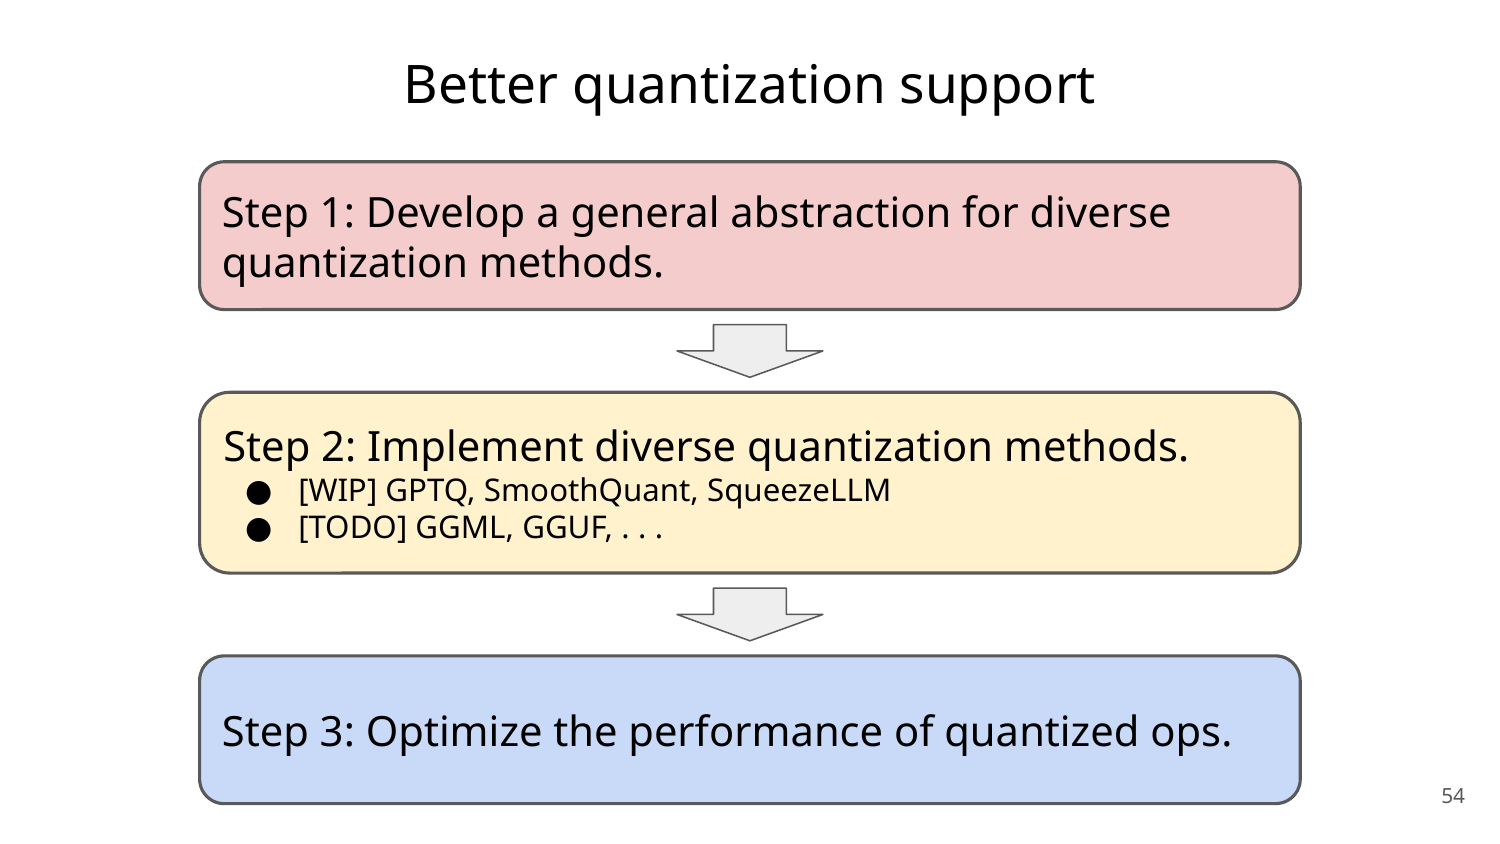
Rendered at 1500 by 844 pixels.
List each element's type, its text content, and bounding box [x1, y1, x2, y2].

text_box [677, 324, 823, 378]
text_box [677, 588, 823, 641]
slide_number ‹#› [1389, 764, 1480, 830]
text_box Step 3: Optimize the performance of quantized ops. [199, 655, 1301, 804]
title Better quantization support [51, 35, 1449, 130]
text_box Step 1: Develop a general abstraction for diverse quantization methods. [199, 161, 1301, 310]
text_box Step 2: Implement diverse quantization methods. [WIP] GPTQ, SmoothQuant, SqueezeLLM [TODO] GGML, GGUF, . . . [199, 392, 1301, 574]
